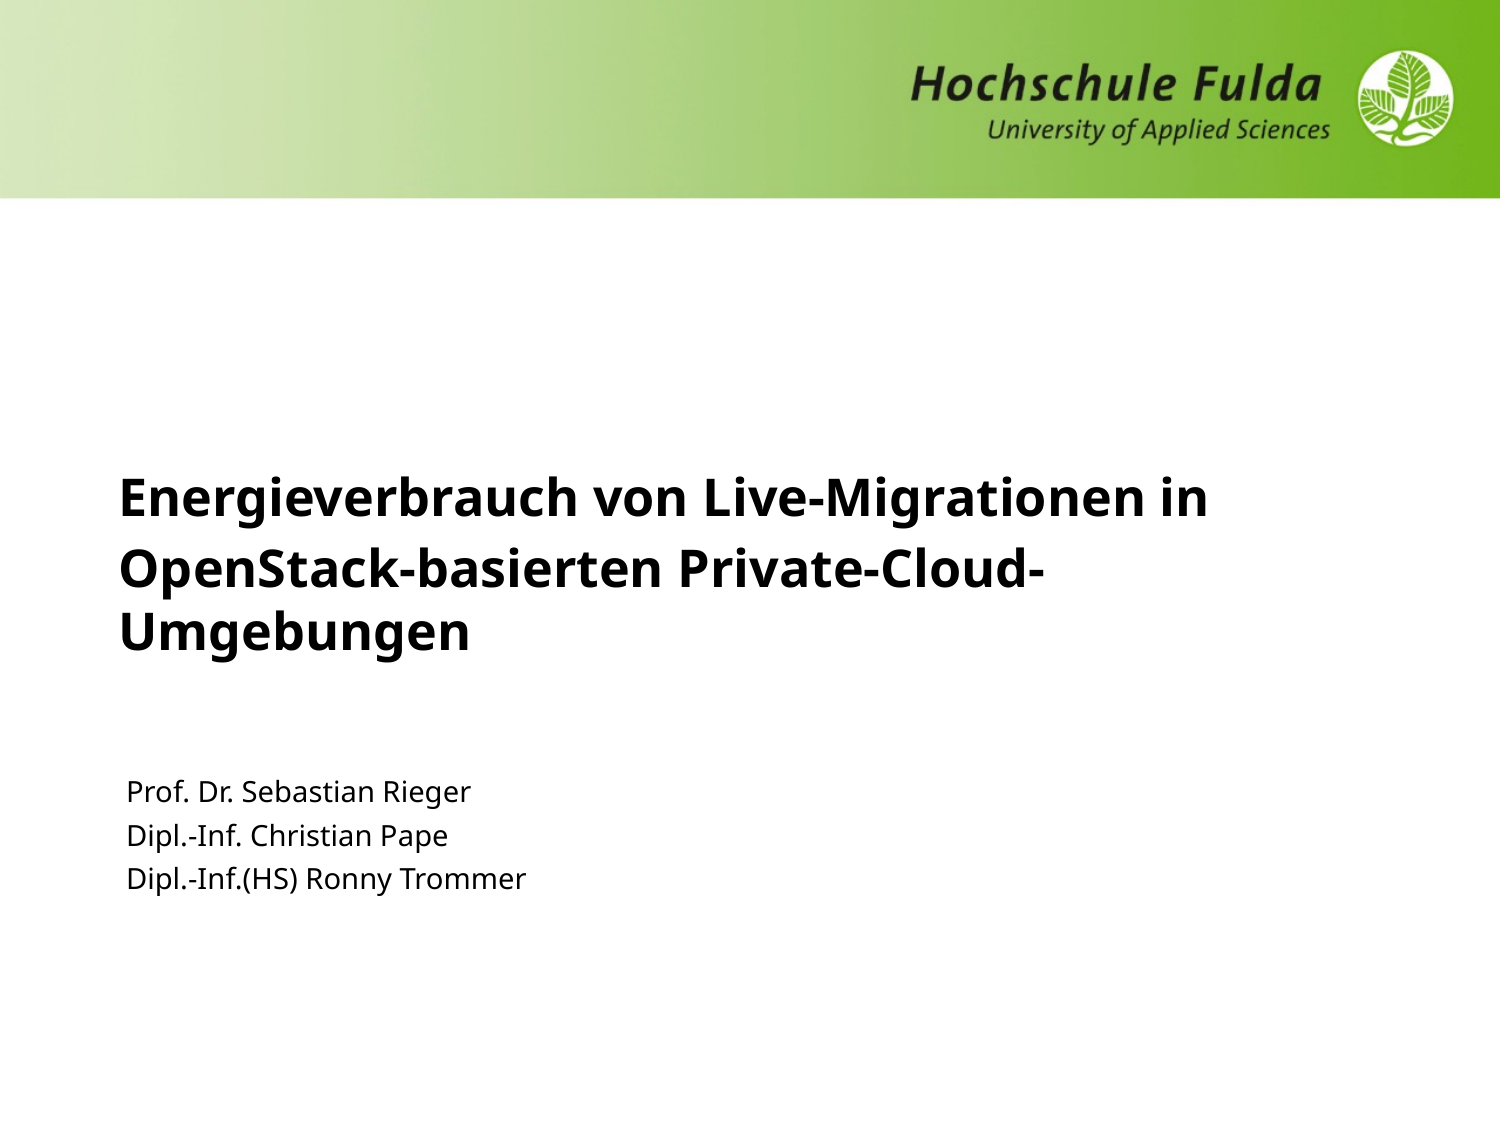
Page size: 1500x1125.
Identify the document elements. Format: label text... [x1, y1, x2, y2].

list Energieverbrauch von Live-Migrationen in OpenStack-basierten Private-Cloud-Umgebungen [117, 401, 1394, 724]
picture [0, 0, 1500, 1125]
title Prof. Dr. Sebastian Rieger Dipl.-Inf. Christian Pape Dipl.-Inf.(HS) Ronny Trommer [117, 724, 1394, 970]
